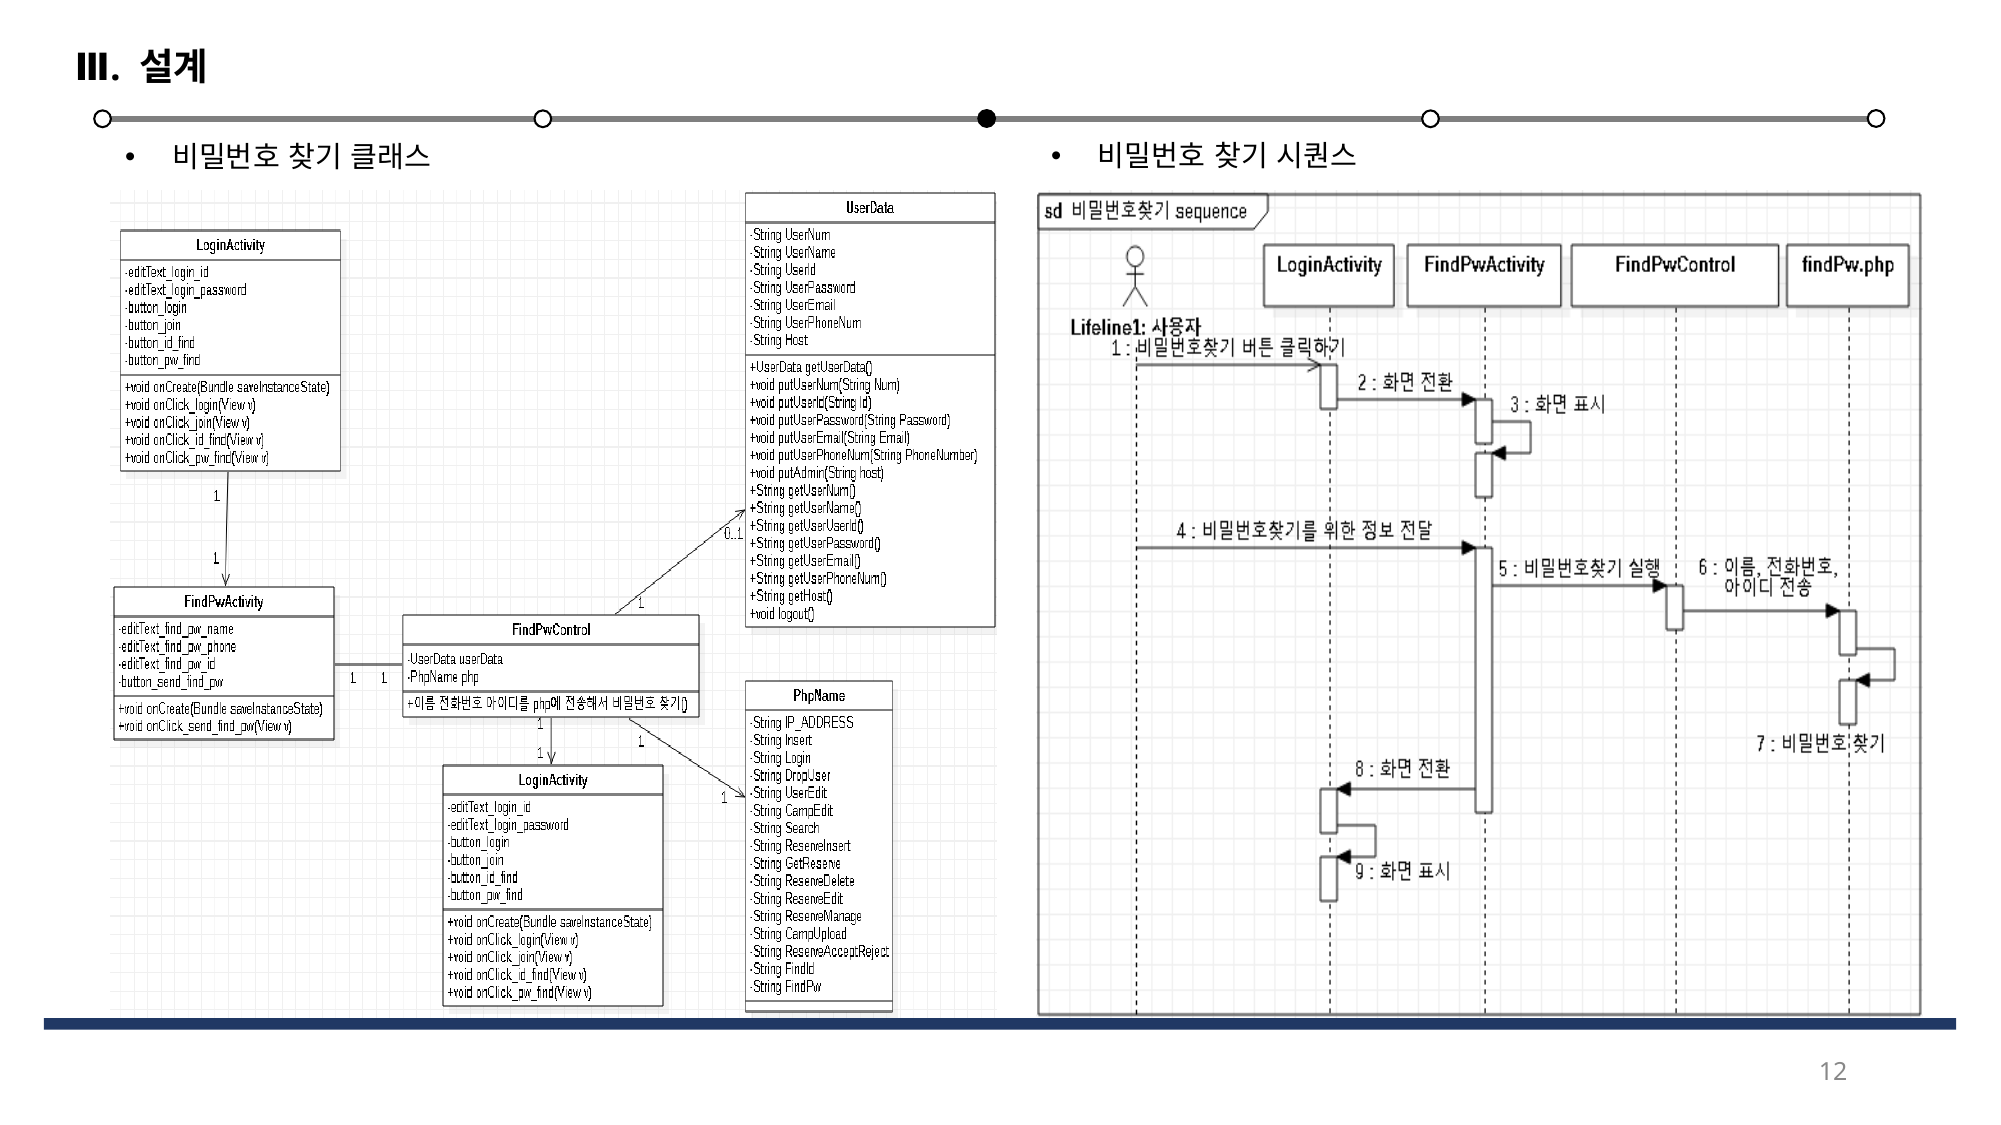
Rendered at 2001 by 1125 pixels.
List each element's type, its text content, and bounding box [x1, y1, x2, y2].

text_box [43, 1018, 1957, 1030]
picture [1035, 190, 1923, 1018]
picture [110, 190, 997, 1018]
text_box 비밀번호 찾기 시퀀스 [1036, 131, 1612, 180]
text_box [978, 110, 995, 118]
text_box [1422, 110, 1439, 118]
text_box [534, 110, 552, 118]
text_box [94, 110, 111, 127]
text_box [1867, 110, 1885, 123]
slide_number 12 [1412, 1042, 1863, 1103]
text_box 비밀번호 찾기 클래스 [110, 131, 687, 181]
text_box Ⅲ. 설계 [59, 35, 942, 96]
